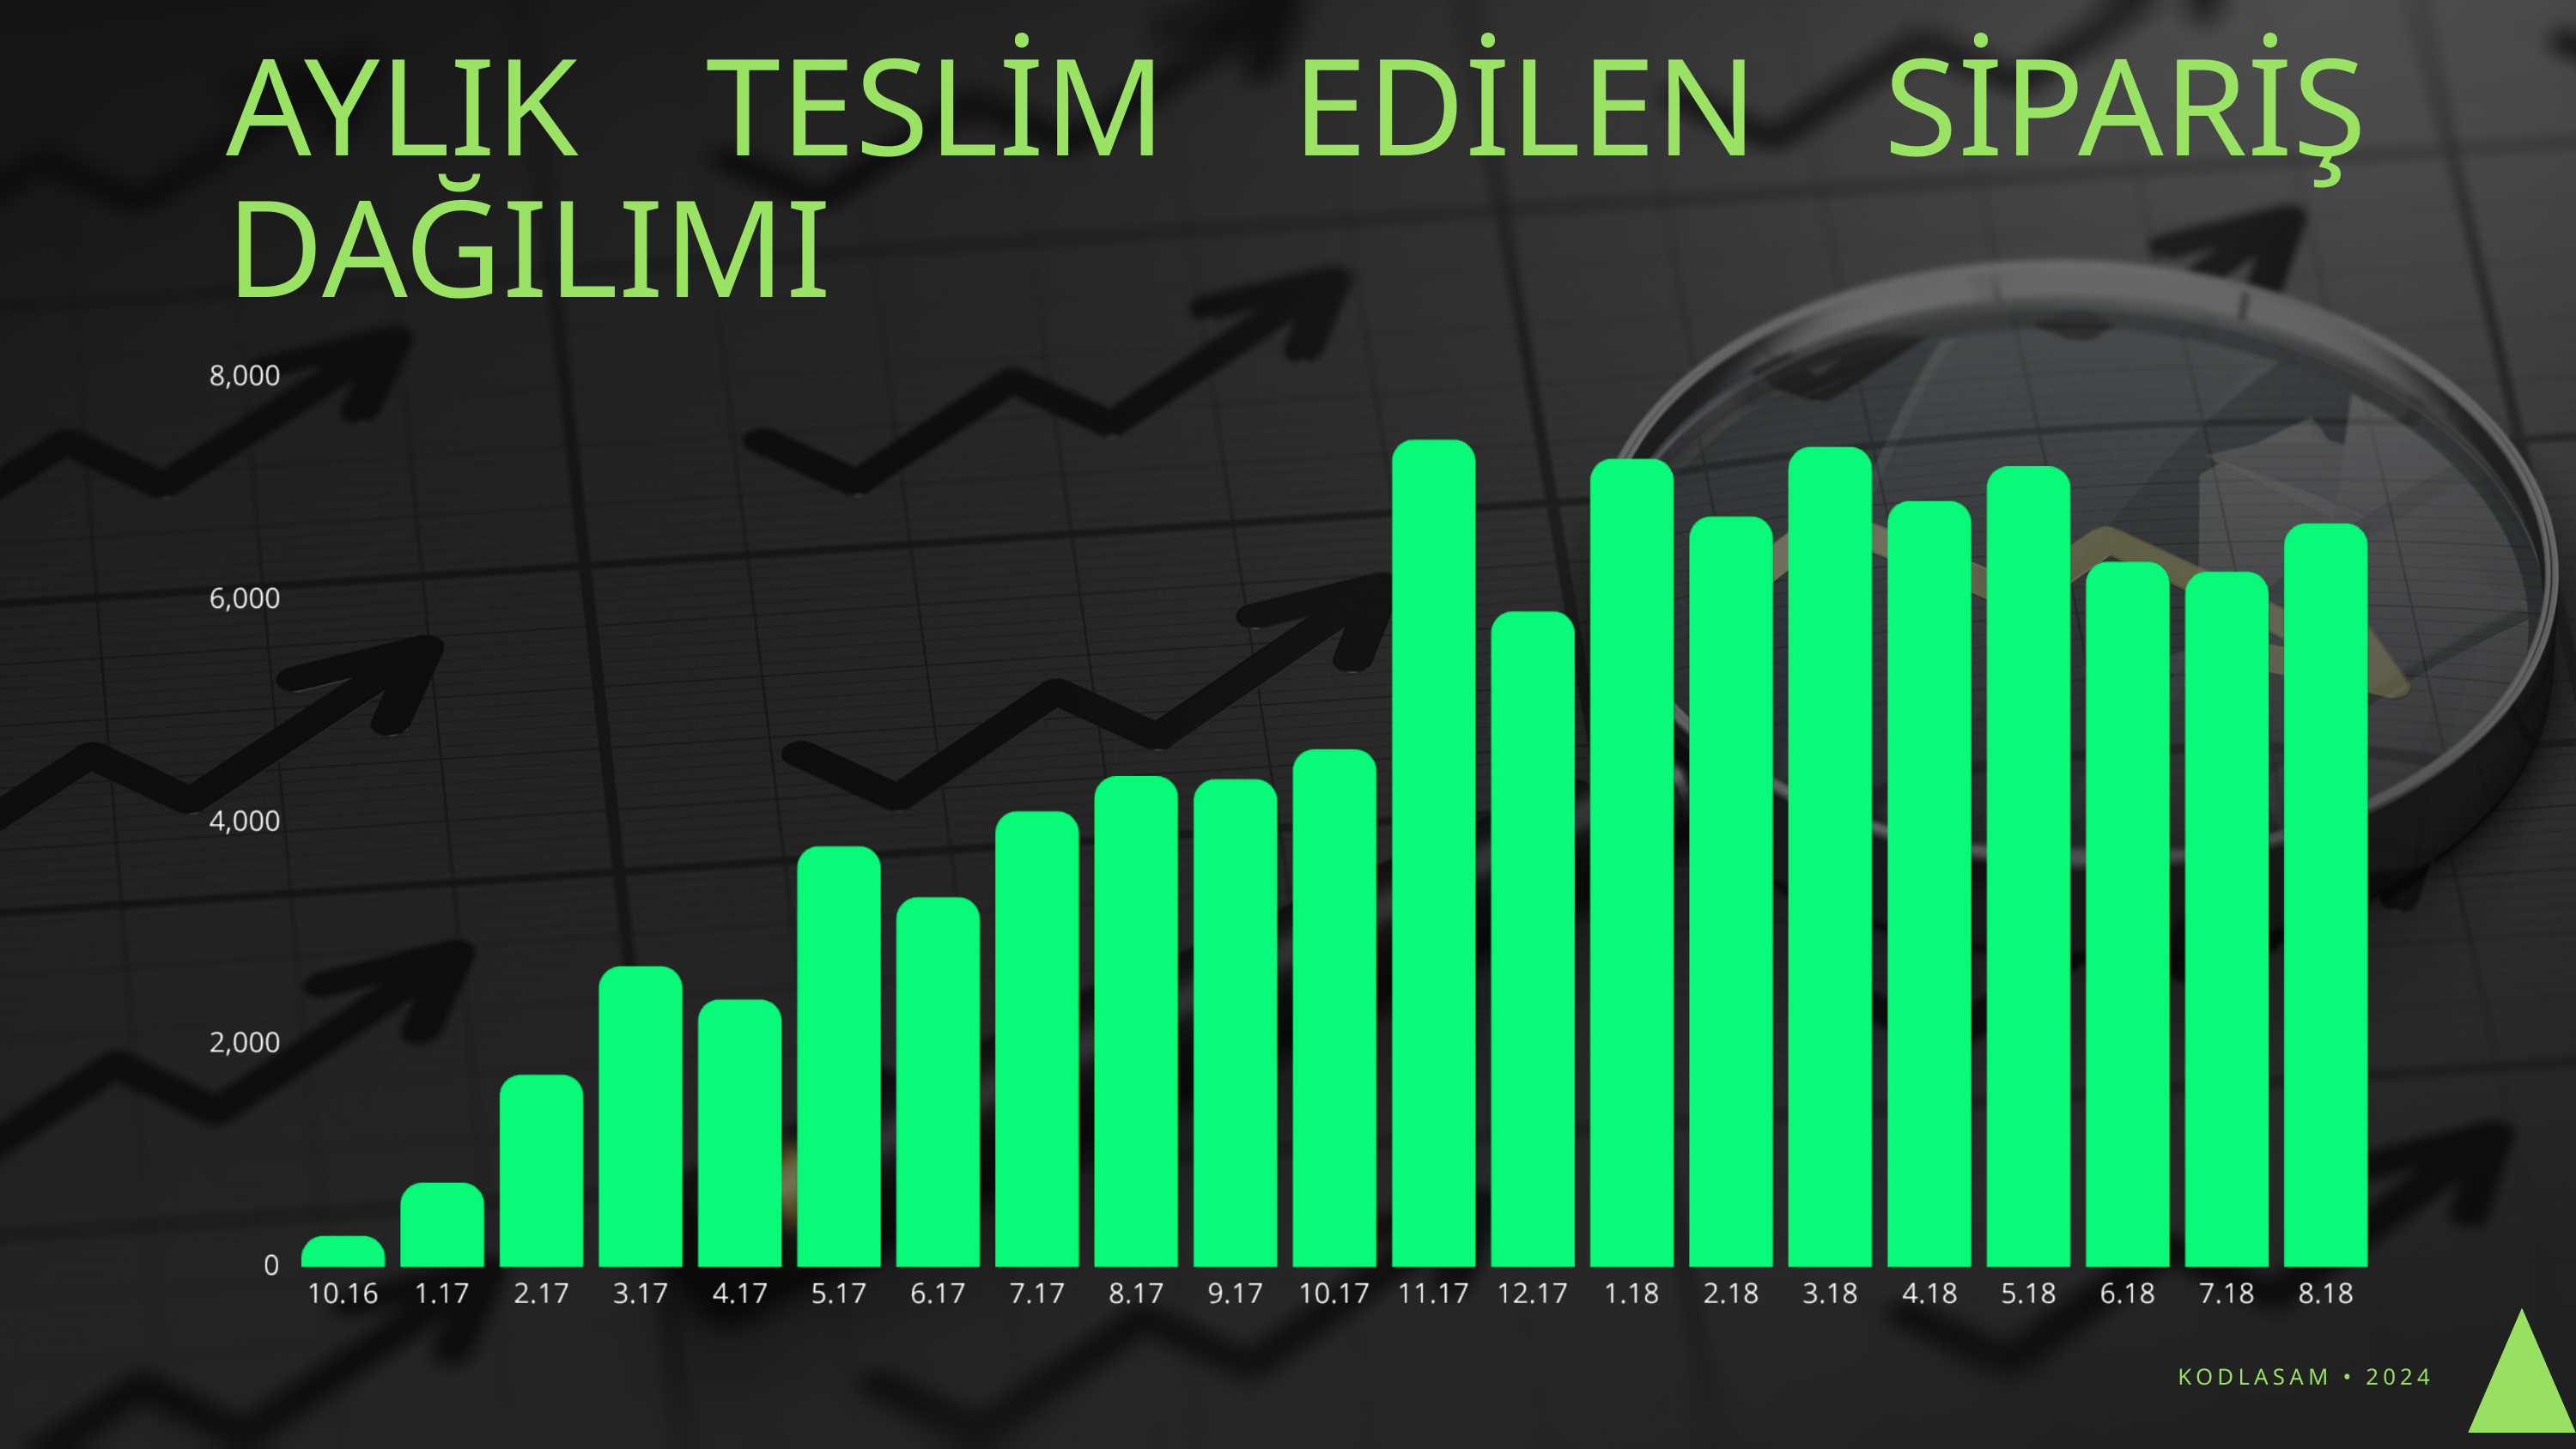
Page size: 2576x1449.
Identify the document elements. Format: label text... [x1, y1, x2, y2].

text_box [0, 0, 2576, 147]
picture [0, 149, 2576, 1449]
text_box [1792, 1307, 2576, 1433]
text_box AYLIK TESLİM EDİLEN SİPARİŞ DAĞILIMI [226, 42, 2368, 147]
